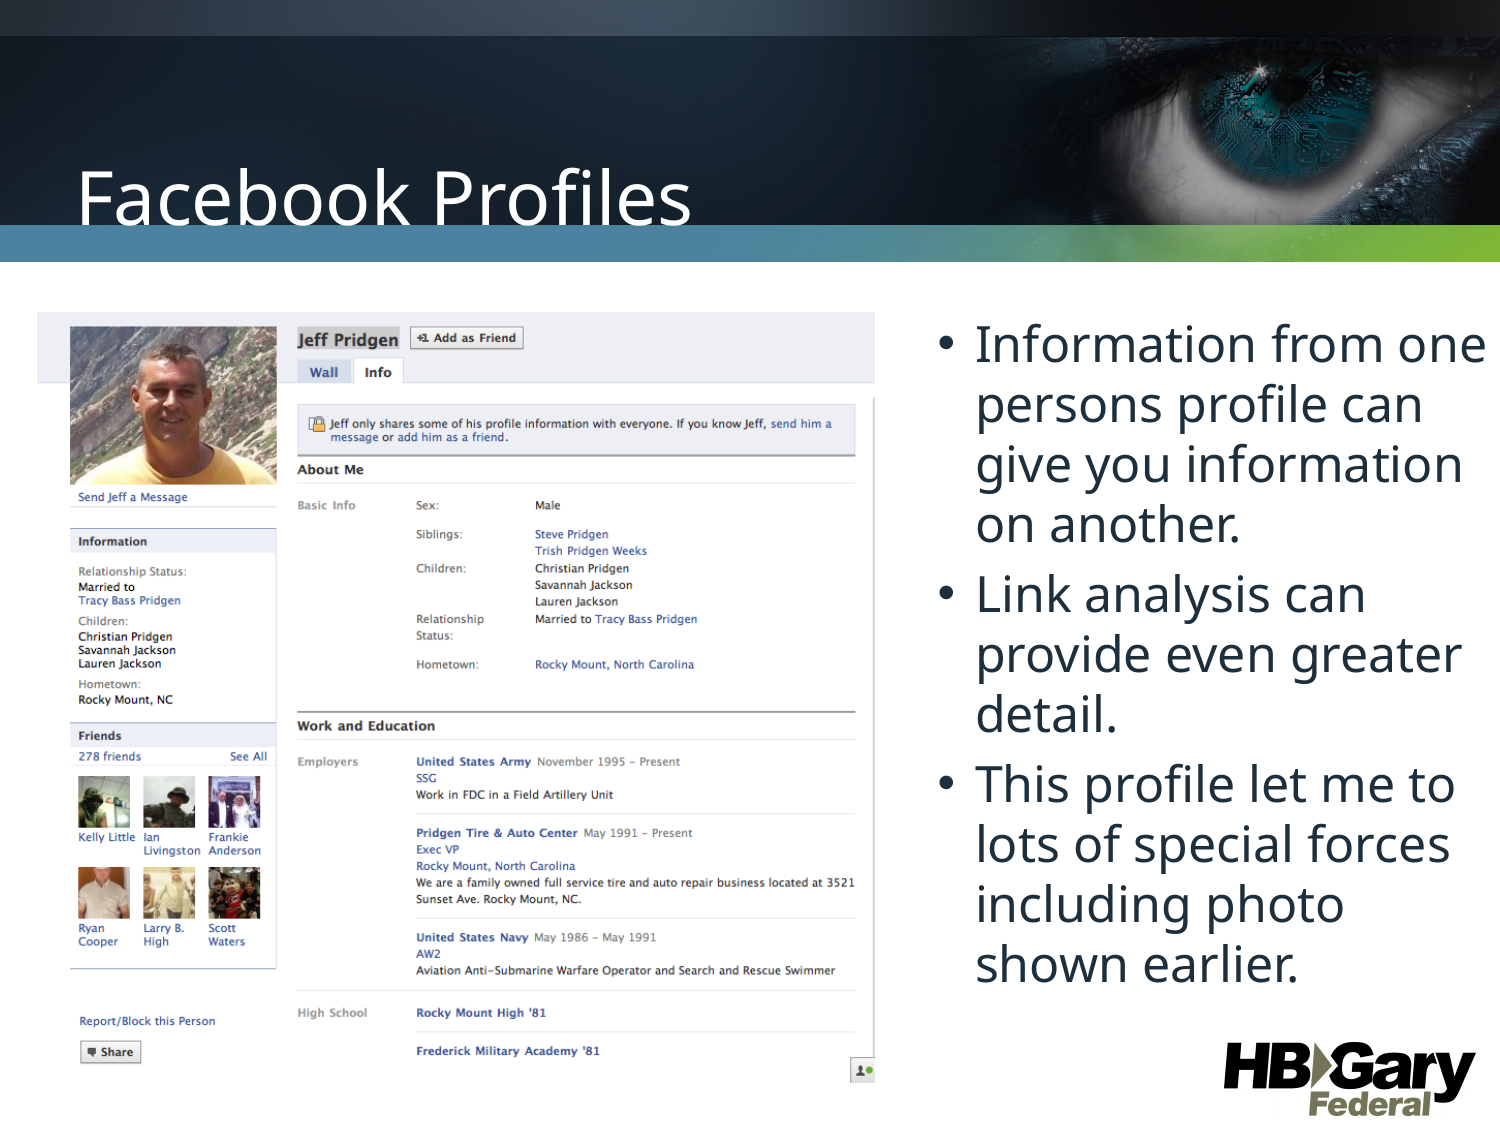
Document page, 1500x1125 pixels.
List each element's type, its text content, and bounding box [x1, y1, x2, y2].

picture [0, 0, 1500, 1125]
title Facebook Profiles [74, 52, 1051, 241]
list Information from one persons profile can give you information on another. Link analysis can provide even greater detail. This profile let me to lots of special forces including photo shown earlier. [937, 312, 1500, 1013]
